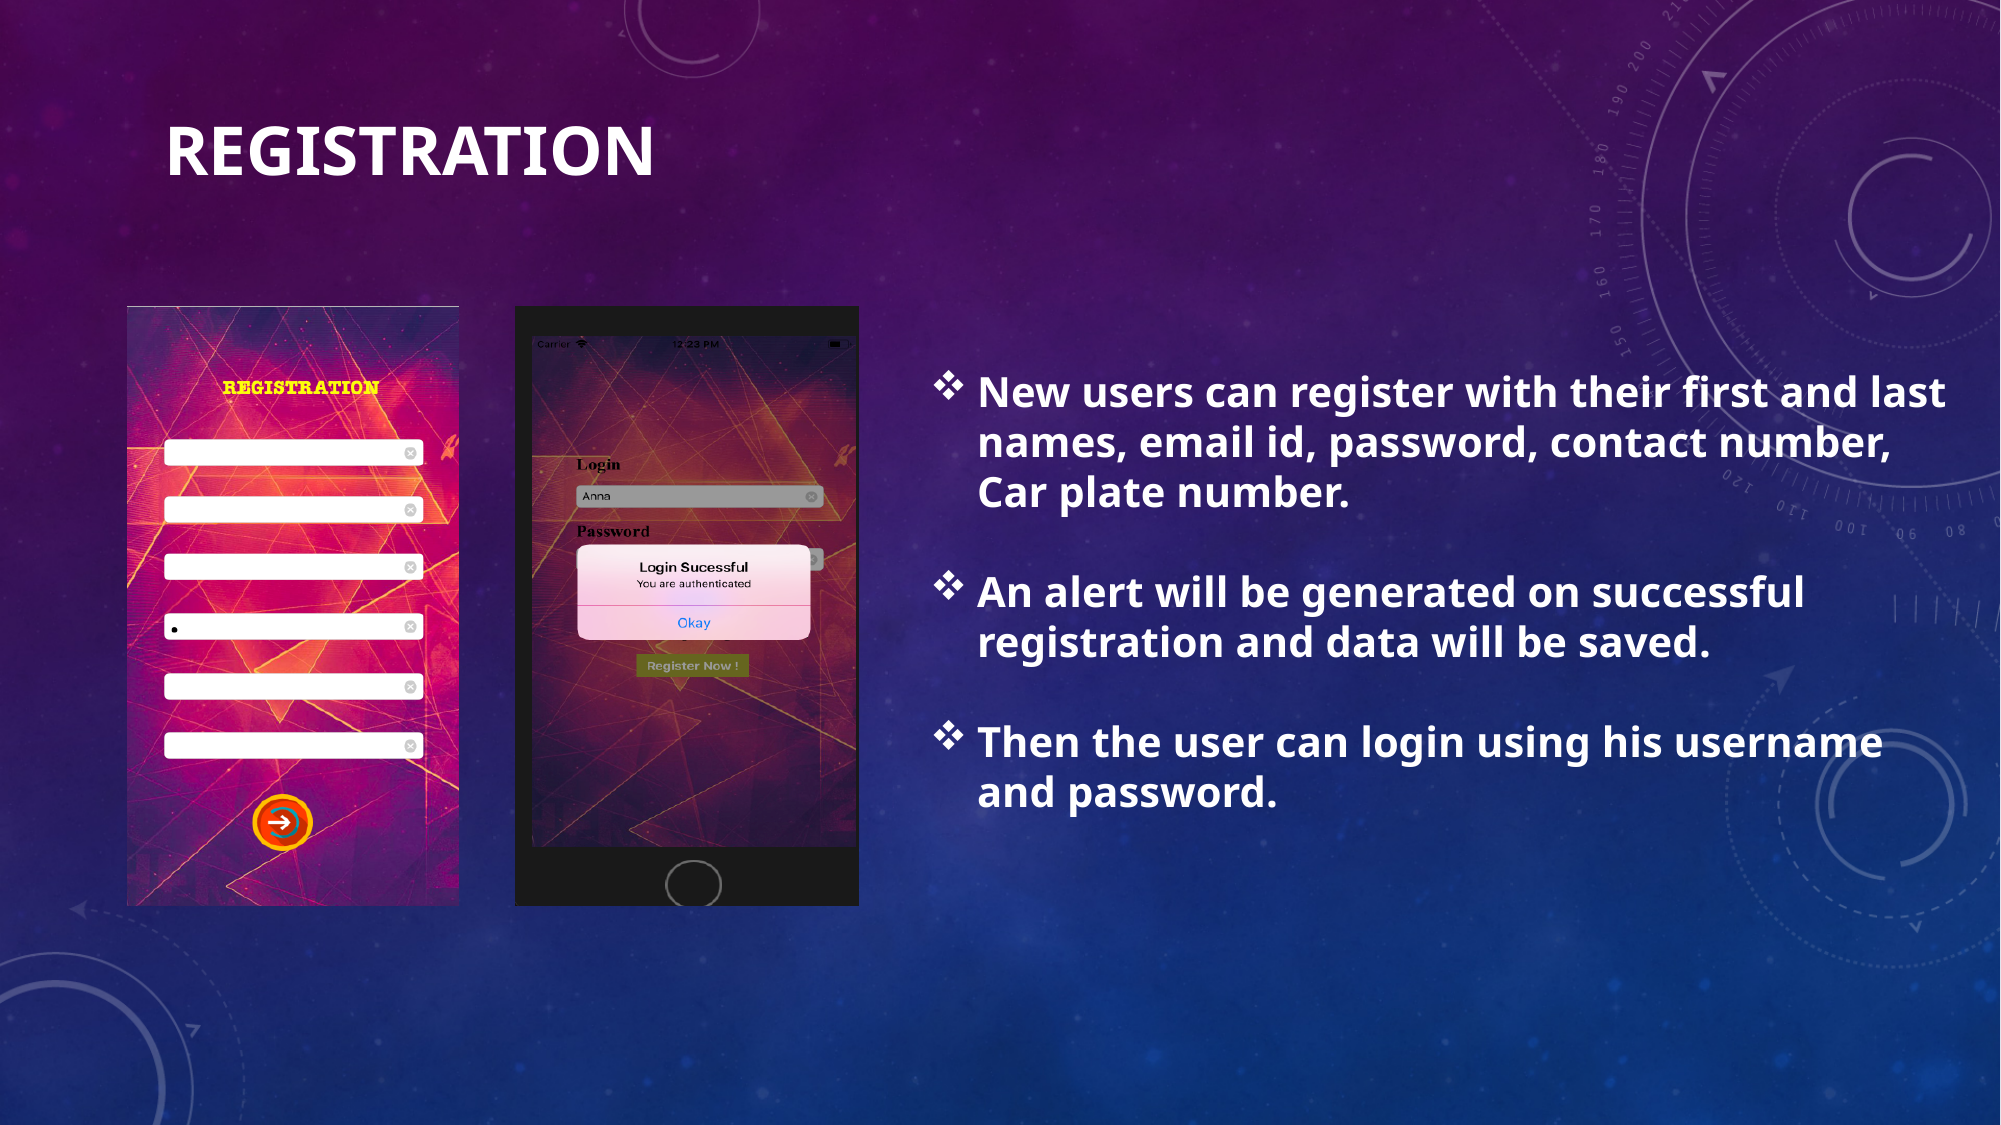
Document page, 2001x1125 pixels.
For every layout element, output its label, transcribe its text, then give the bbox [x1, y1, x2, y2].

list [127, 306, 459, 906]
title Registration [112, 99, 711, 197]
text_box New users can register with their first and last names, email id, password, contact number, Car plate number. An alert will be generated on successful registration and data will be saved. Then the user can login using his username and password. [915, 358, 1980, 824]
picture [0, 0, 2001, 1125]
